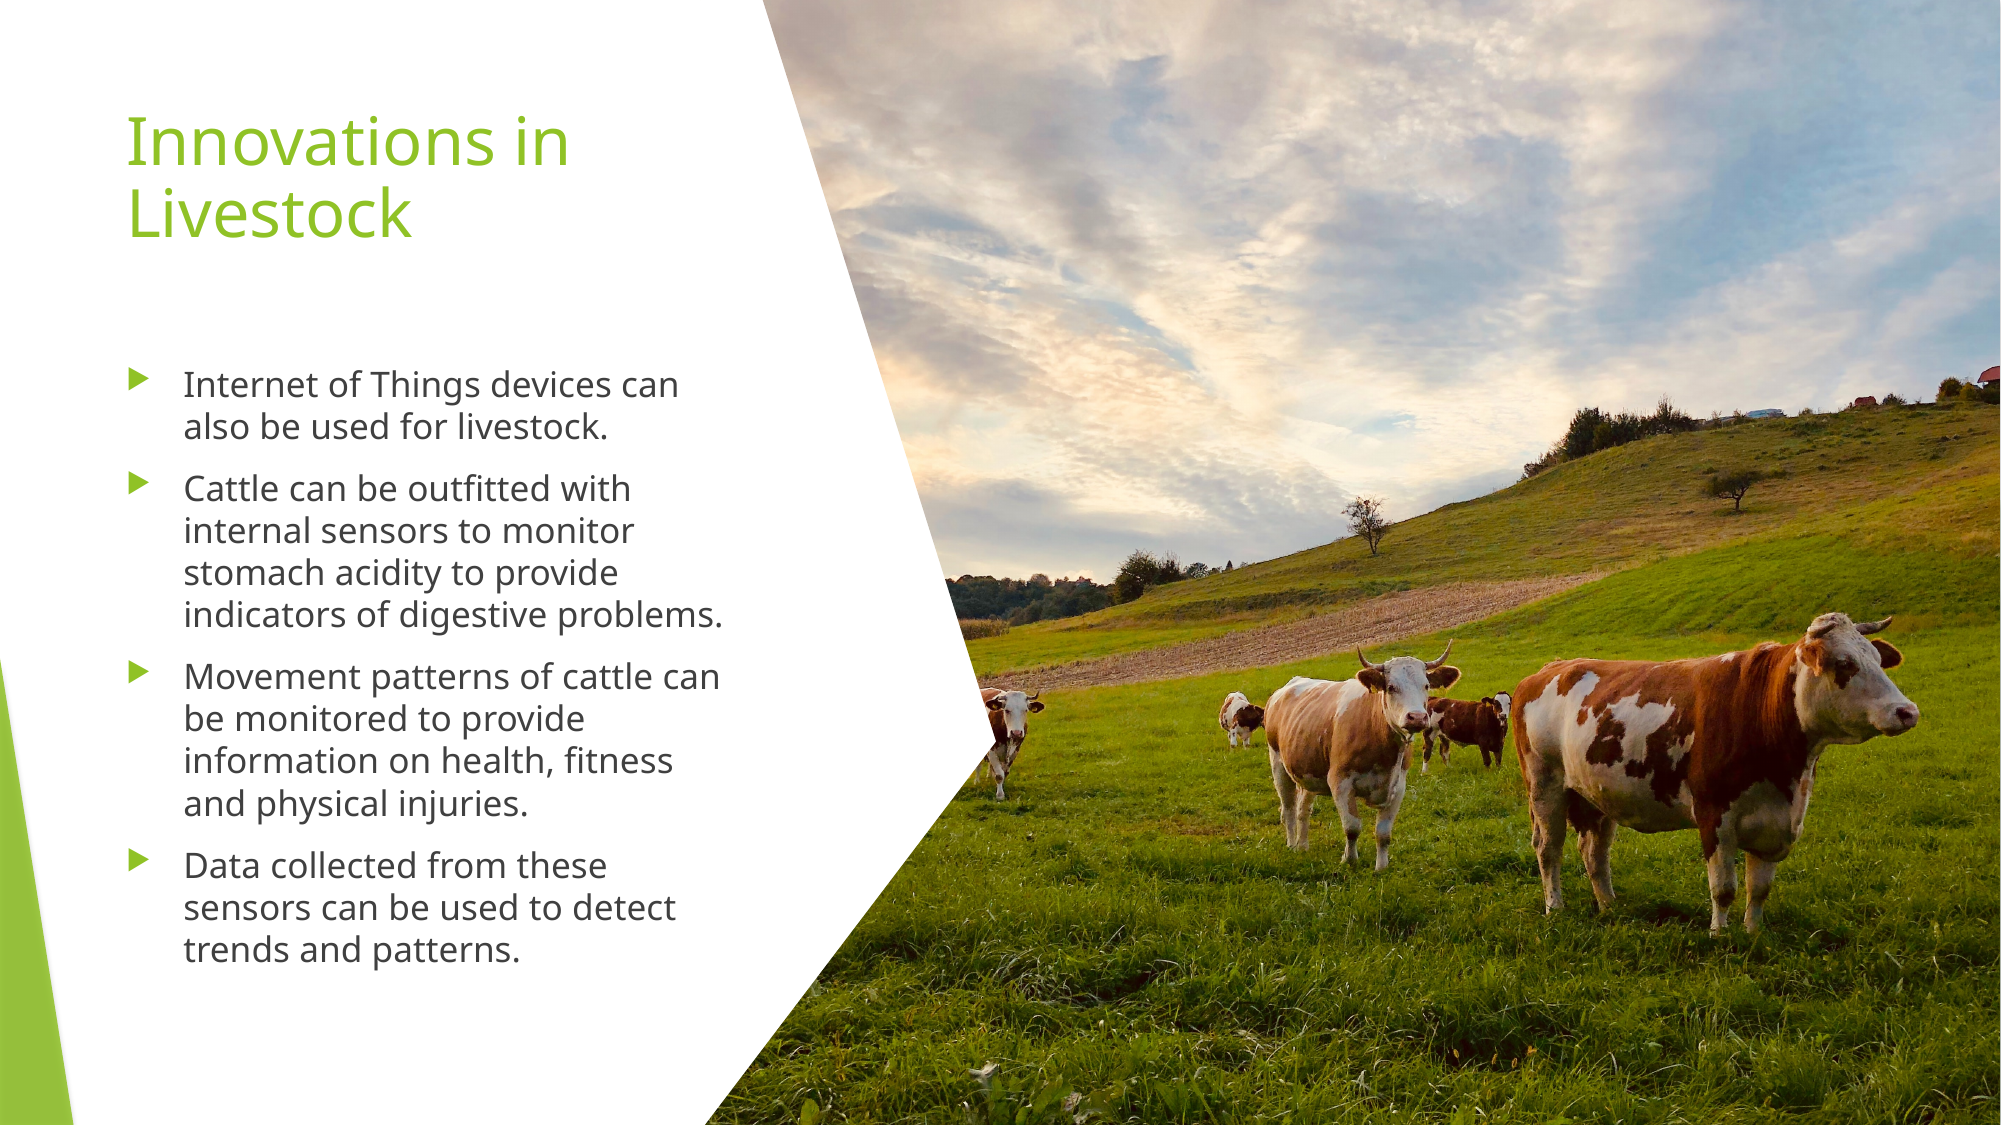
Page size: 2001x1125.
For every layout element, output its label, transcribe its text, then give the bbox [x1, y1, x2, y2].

list Internet of Things devices can also be used for livestock. Cattle can be outfitted with internal sensors to monitor stomach acidity to provide indicators of digestive problems. Movement patterns of cattle can be monitored to provide information on health, fitness and physical injuries. Data collected from these sensors can be used to detect trends and patterns. [111, 354, 695, 992]
title Innovations in Livestock [111, 99, 695, 317]
picture [699, 0, 2000, 1125]
